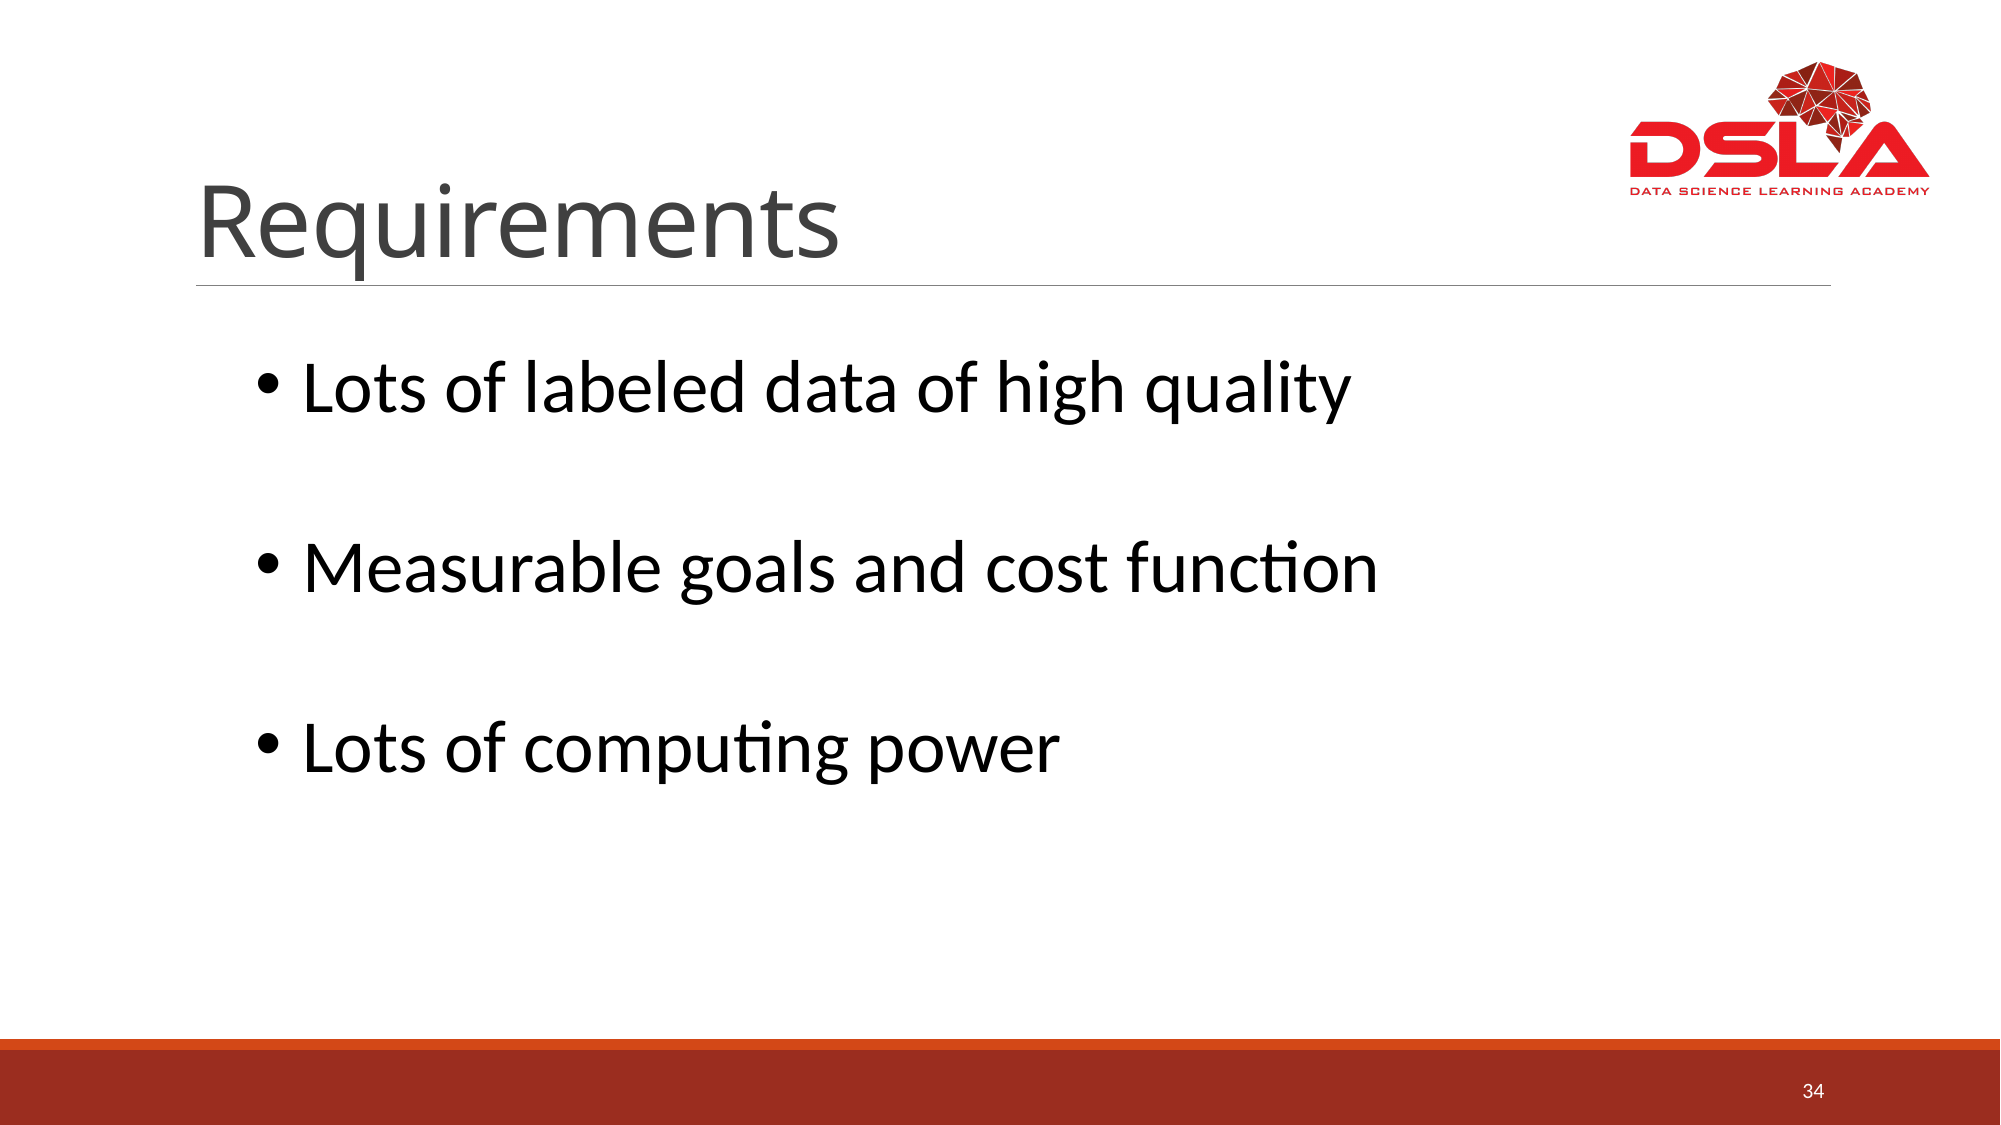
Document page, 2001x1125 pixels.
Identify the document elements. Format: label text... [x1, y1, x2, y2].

text_box Lots of labeled data of high quality Measurable goals and cost function Lots of computing power [240, 330, 1810, 796]
picture [1605, 16, 1973, 242]
slide_number 34 [1624, 1059, 1840, 1120]
title Requirements [180, 47, 1830, 285]
